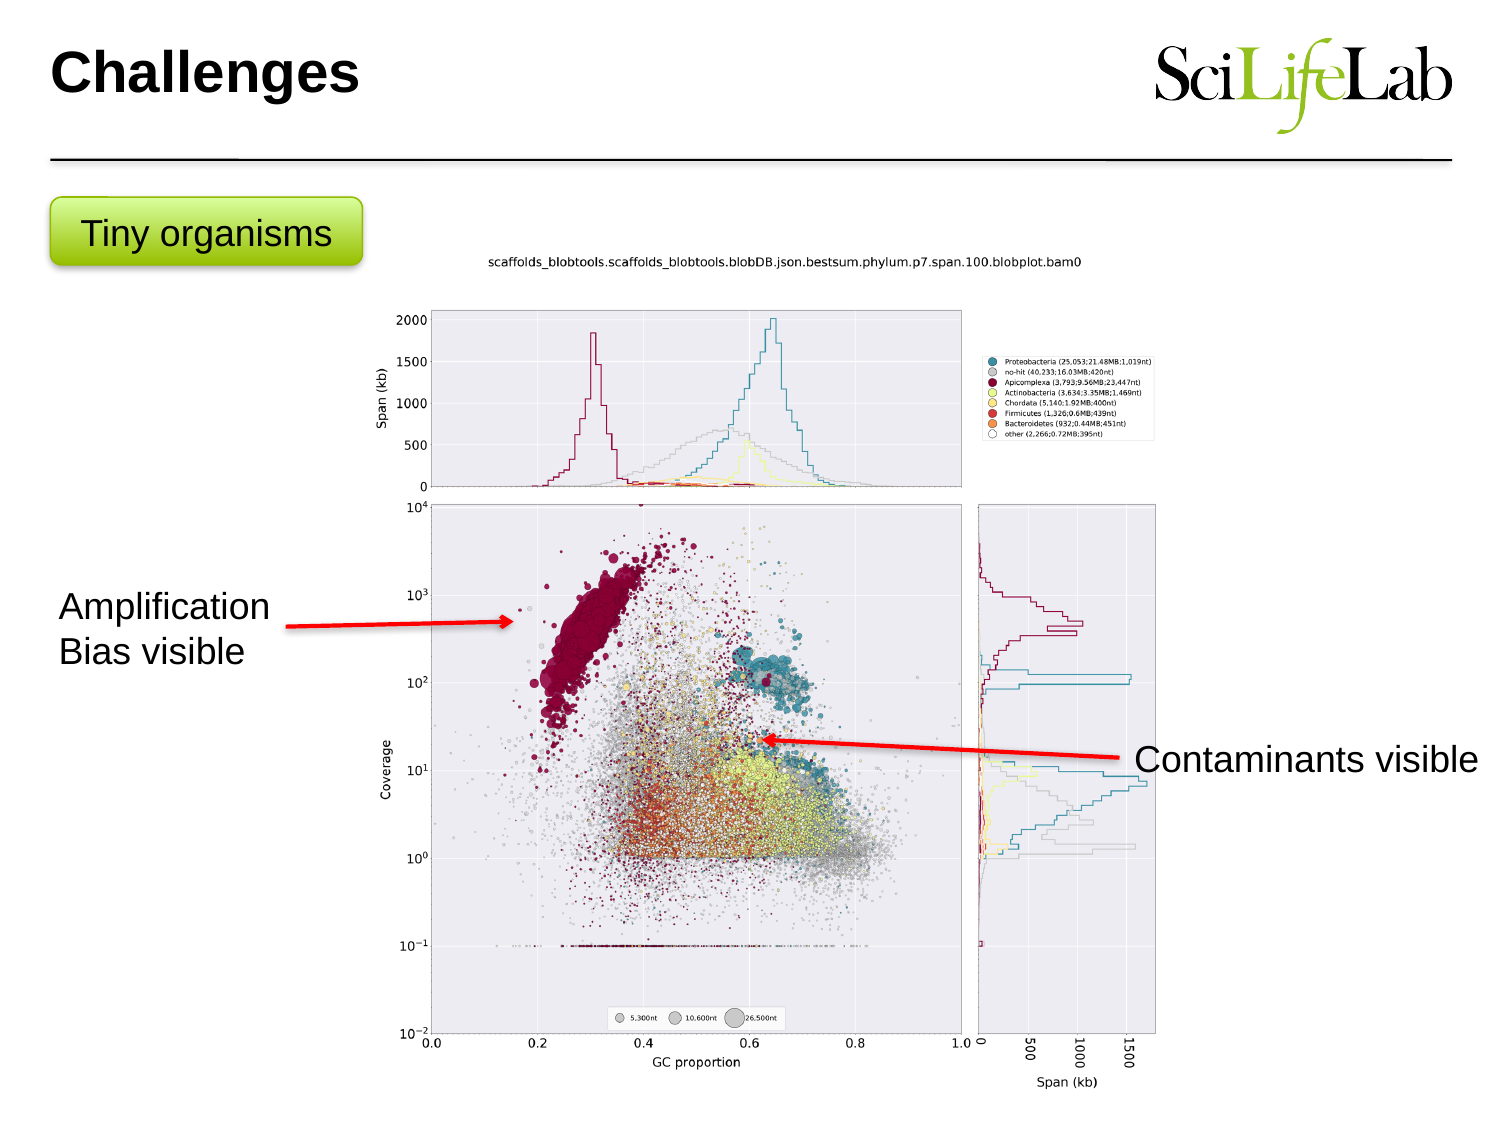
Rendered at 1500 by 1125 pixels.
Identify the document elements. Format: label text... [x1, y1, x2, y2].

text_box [761, 739, 1118, 759]
text_box Amplification Bias visible [43, 574, 286, 679]
title Challenges [50, 34, 1452, 139]
picture [342, 238, 1226, 1122]
text_box Contaminants visible [1231, 727, 1495, 788]
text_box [288, 621, 514, 628]
text_box Tiny organisms [49, 196, 364, 266]
